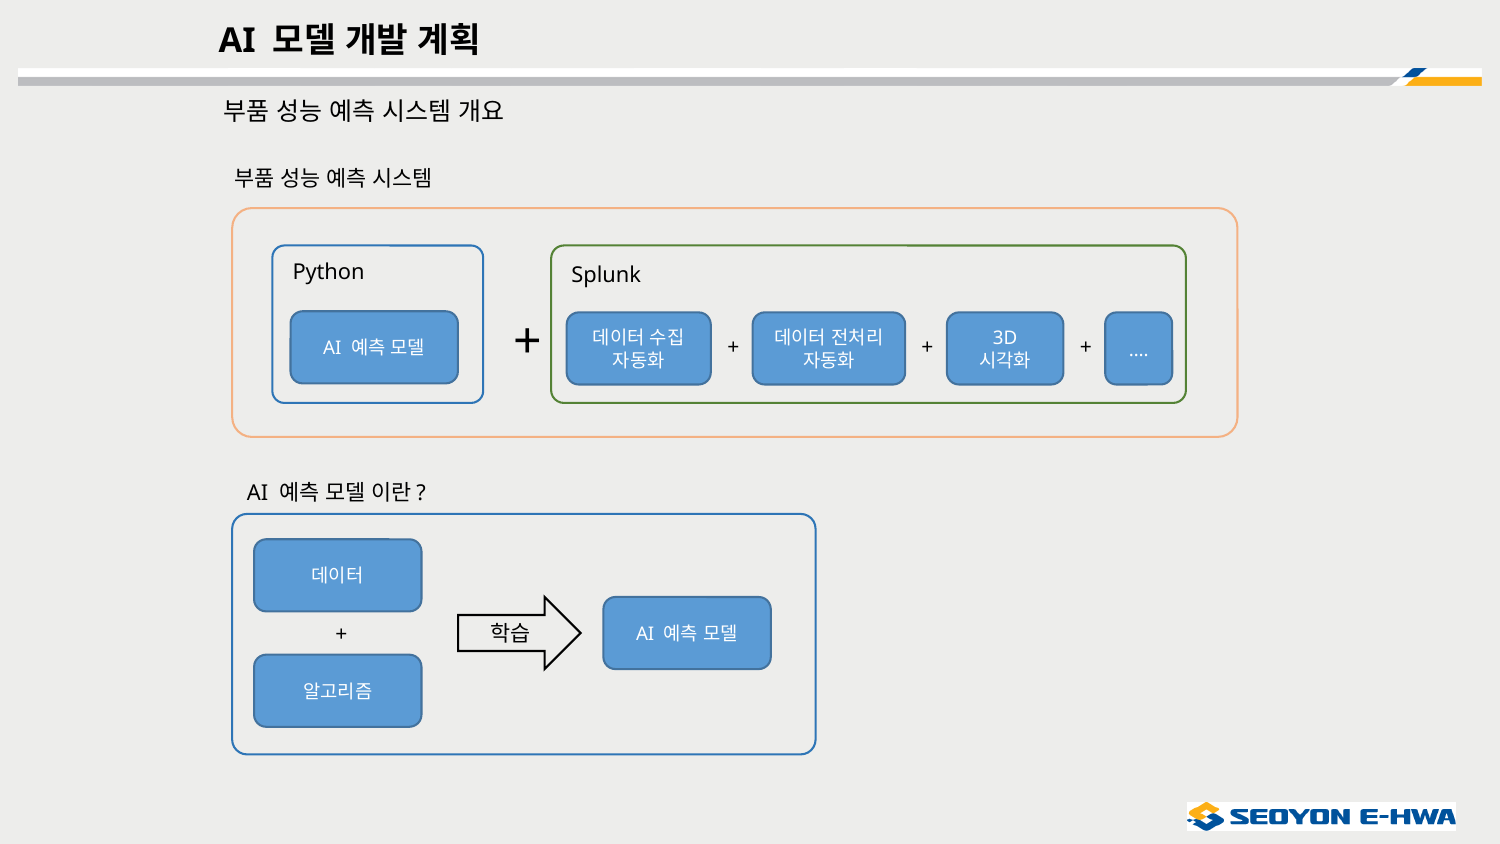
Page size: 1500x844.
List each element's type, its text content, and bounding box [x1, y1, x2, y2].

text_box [232, 208, 1238, 437]
picture [1187, 802, 1456, 831]
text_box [254, 539, 422, 727]
text_box [231, 512, 817, 756]
text_box 부품 성능 예측 시스템 개요 [208, 72, 520, 133]
picture [18, 68, 1482, 86]
text_box AI 예측 모델 이란? [232, 470, 536, 512]
text_box 부품 성능 예측 시스템 [220, 157, 784, 199]
text_box AI 모델 개발 계획 [203, 11, 1109, 61]
